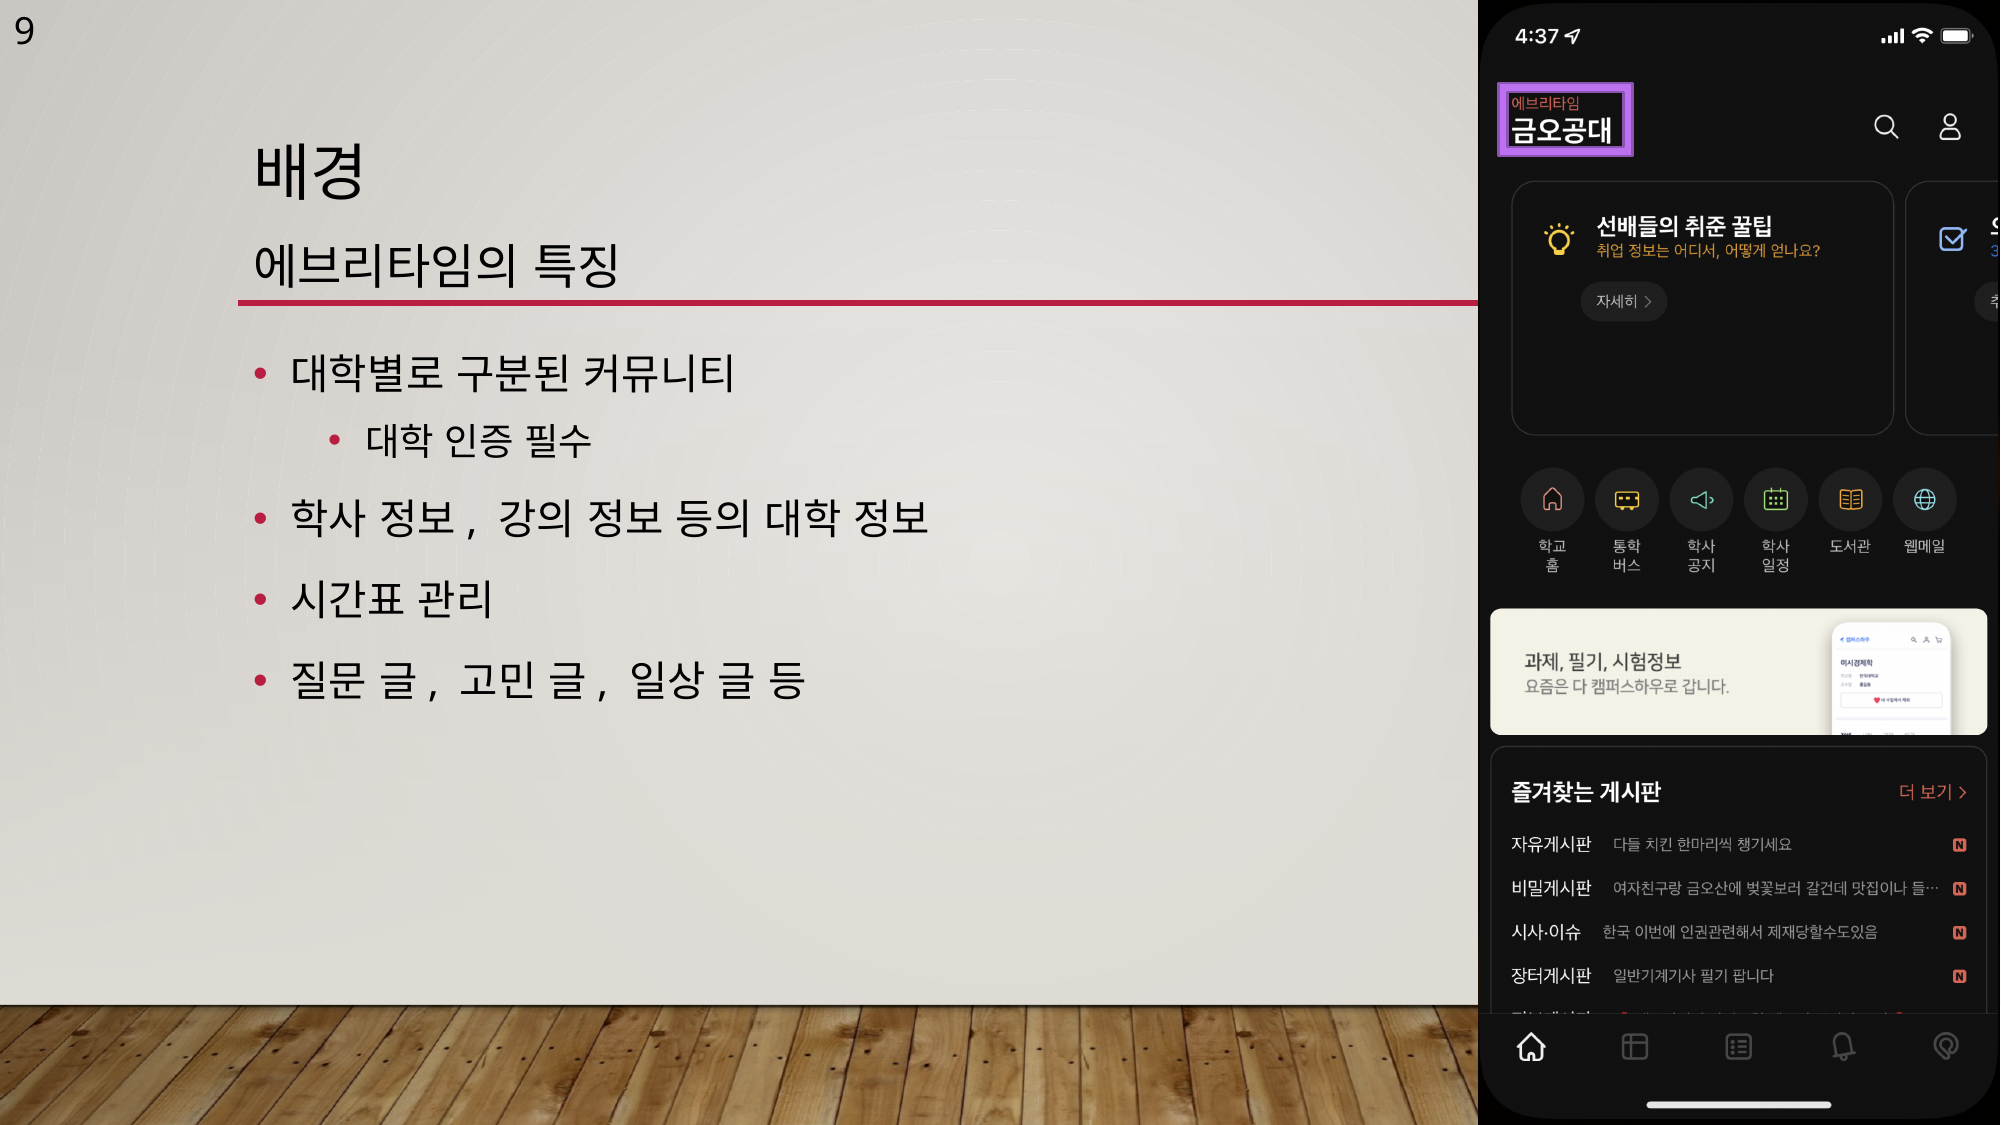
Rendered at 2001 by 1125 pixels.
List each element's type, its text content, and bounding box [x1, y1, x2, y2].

text_box 9 [0, 0, 51, 60]
title 배경 에브리타임의 특징 [238, 88, 1478, 303]
picture [0, 0, 2000, 1125]
list 대학별로 구분된 커뮤니티 대학 인증 필수 학사 정보, 강의 정보 등의 대학 정보 시간표 관리 질문 글, 고민 글, 일상 글 등 [238, 330, 1172, 973]
